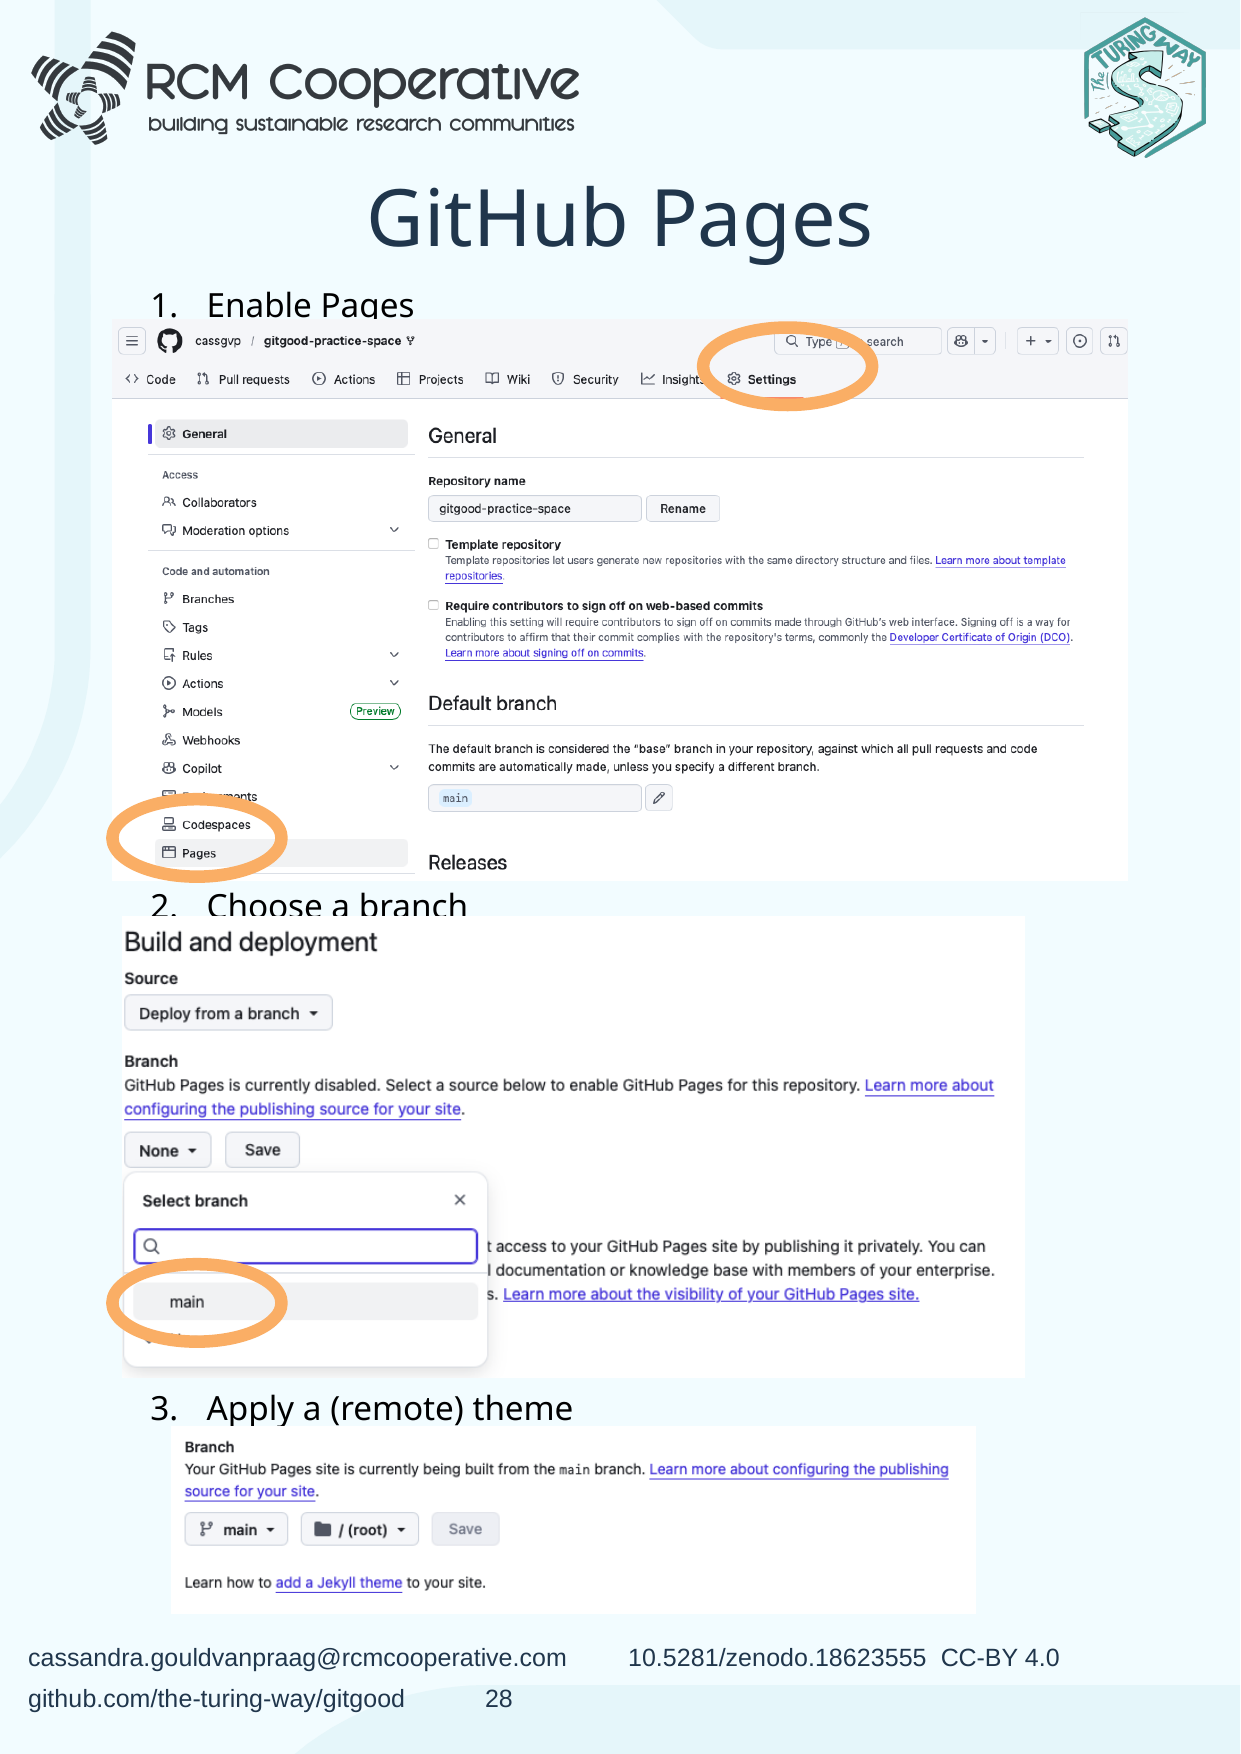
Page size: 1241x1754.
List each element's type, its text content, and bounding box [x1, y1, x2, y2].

list Enable Pages Choose a branch Apply a (remote) theme [112, 264, 1128, 319]
picture [30, 31, 614, 149]
picture [112, 319, 1128, 881]
picture [121, 916, 1025, 1378]
picture [171, 1426, 976, 1614]
picture [1080, 12, 1210, 162]
title GitHub Pages [75, 151, 1165, 284]
text_box [110, 1288, 116, 1318]
list Enable Pages Choose a branch Apply a (remote) theme [112, 886, 1128, 1567]
